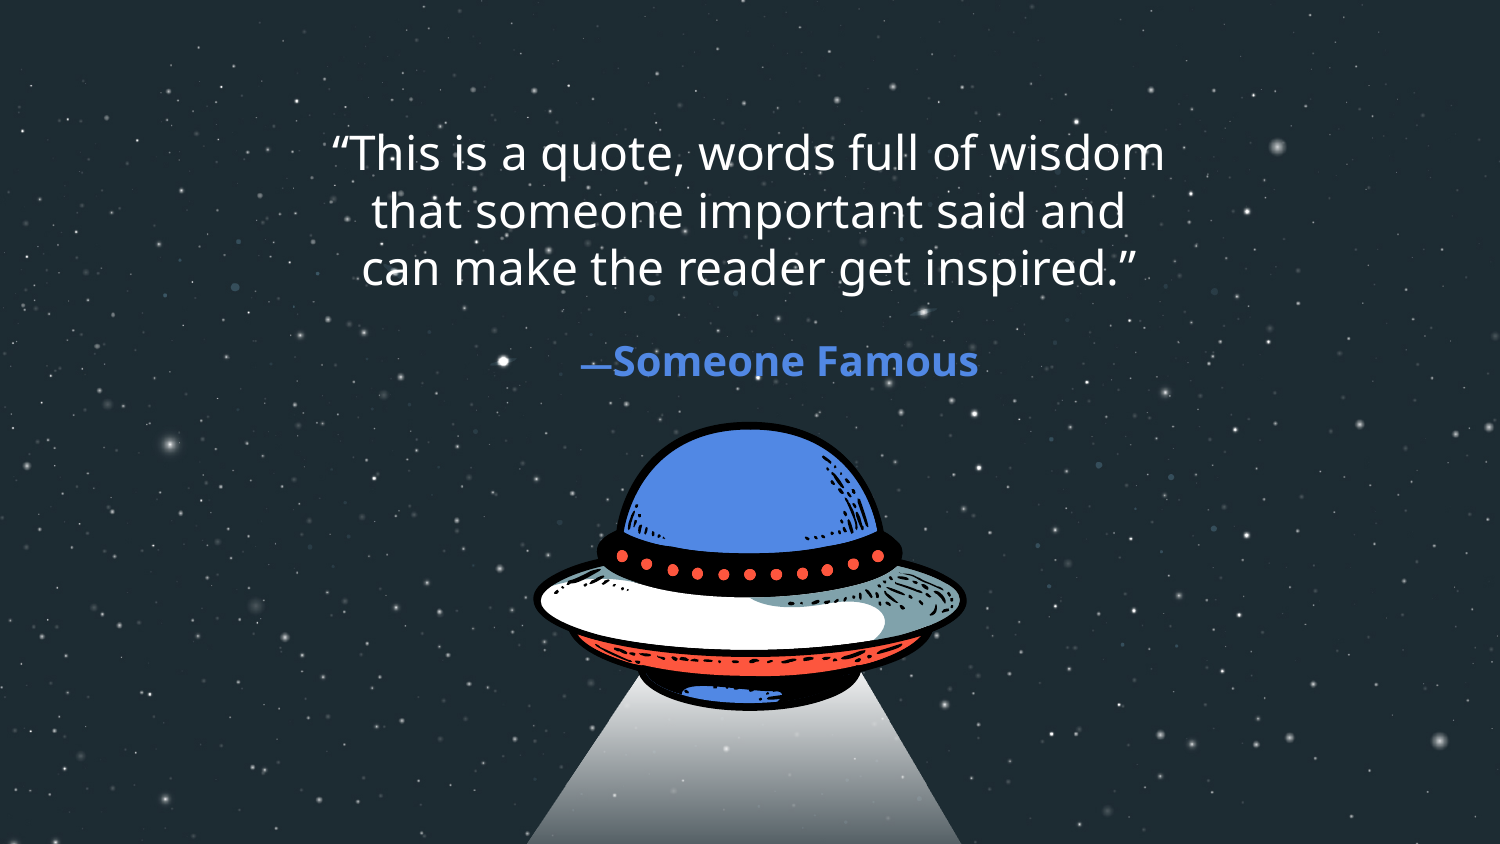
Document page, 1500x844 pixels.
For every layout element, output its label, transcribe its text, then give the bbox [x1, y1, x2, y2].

picture [0, 0, 1500, 844]
subtitle “This is a quote, words full of wisdom that someone important said and can make the reader get inspired.” [275, 102, 1225, 316]
title —Someone Famous [472, 319, 1028, 403]
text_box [522, 421, 967, 844]
